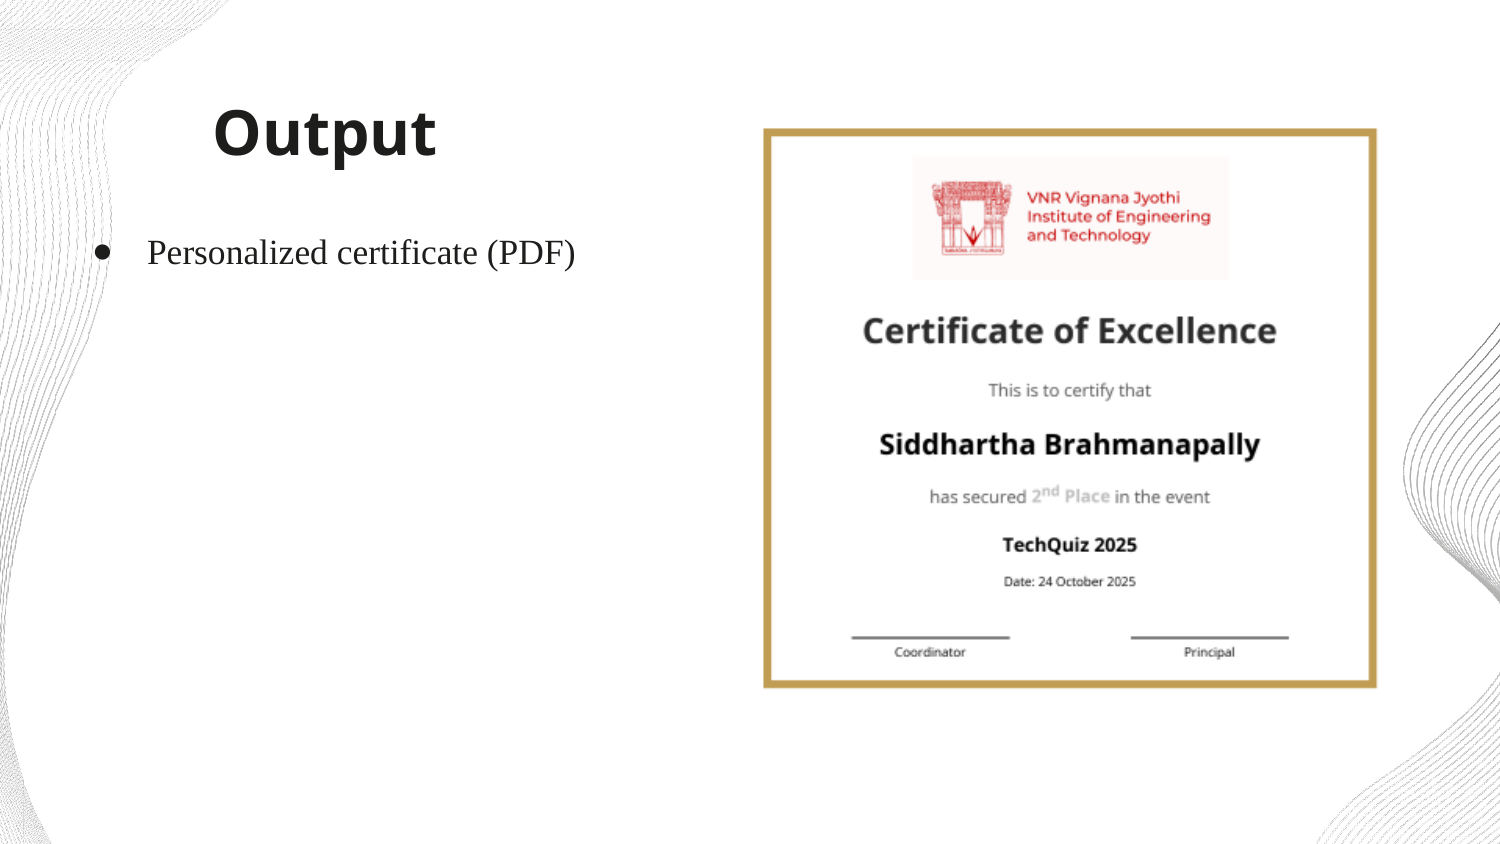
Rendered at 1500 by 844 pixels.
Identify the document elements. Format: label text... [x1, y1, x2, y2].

picture [759, 124, 1500, 844]
title Output [29, 77, 622, 172]
picture [0, 0, 326, 844]
text_box Personalized certificate (PDF) [57, 213, 754, 319]
